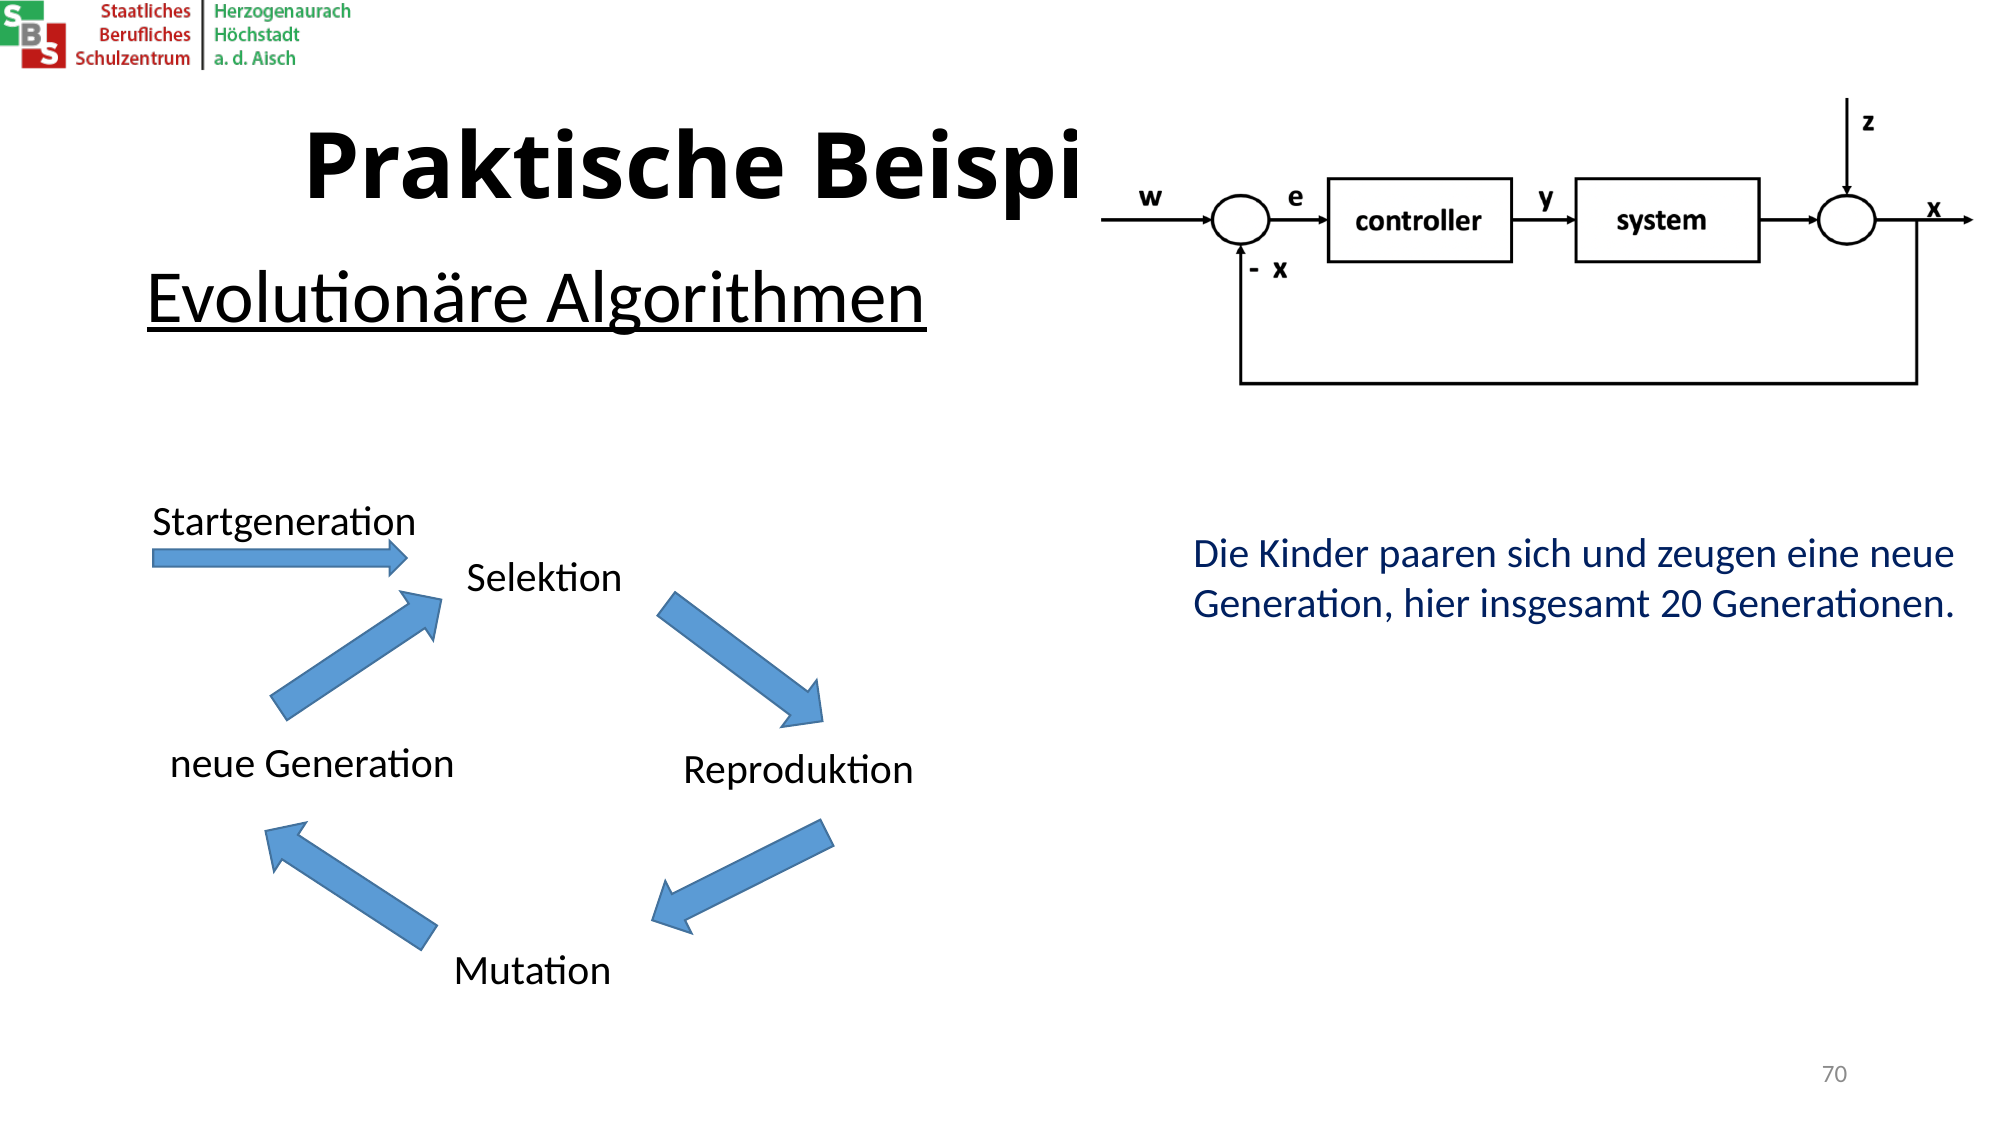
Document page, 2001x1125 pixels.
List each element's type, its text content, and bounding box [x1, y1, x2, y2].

slide_number 70 [1412, 1042, 1863, 1103]
text_box Startgeneration [137, 486, 432, 552]
picture [1077, 40, 2000, 426]
text_box Reproduktion [668, 734, 929, 800]
text_box neue Generation [154, 728, 470, 794]
text_box Die Kinder paaren sich und zeugen eine neue Generation, hier insgesamt 20 Generationen. [1178, 518, 1971, 729]
picture [0, 0, 351, 71]
text_box Mutation [438, 935, 627, 1001]
list Evolutionäre Algorithmen [131, 249, 1357, 903]
text_box [650, 818, 835, 936]
text_box [656, 590, 824, 729]
text_box [152, 552, 409, 578]
text_box [269, 590, 443, 722]
text_box Selektion [451, 542, 638, 608]
title Praktische Beispiele [137, 59, 1077, 249]
text_box [264, 820, 439, 952]
